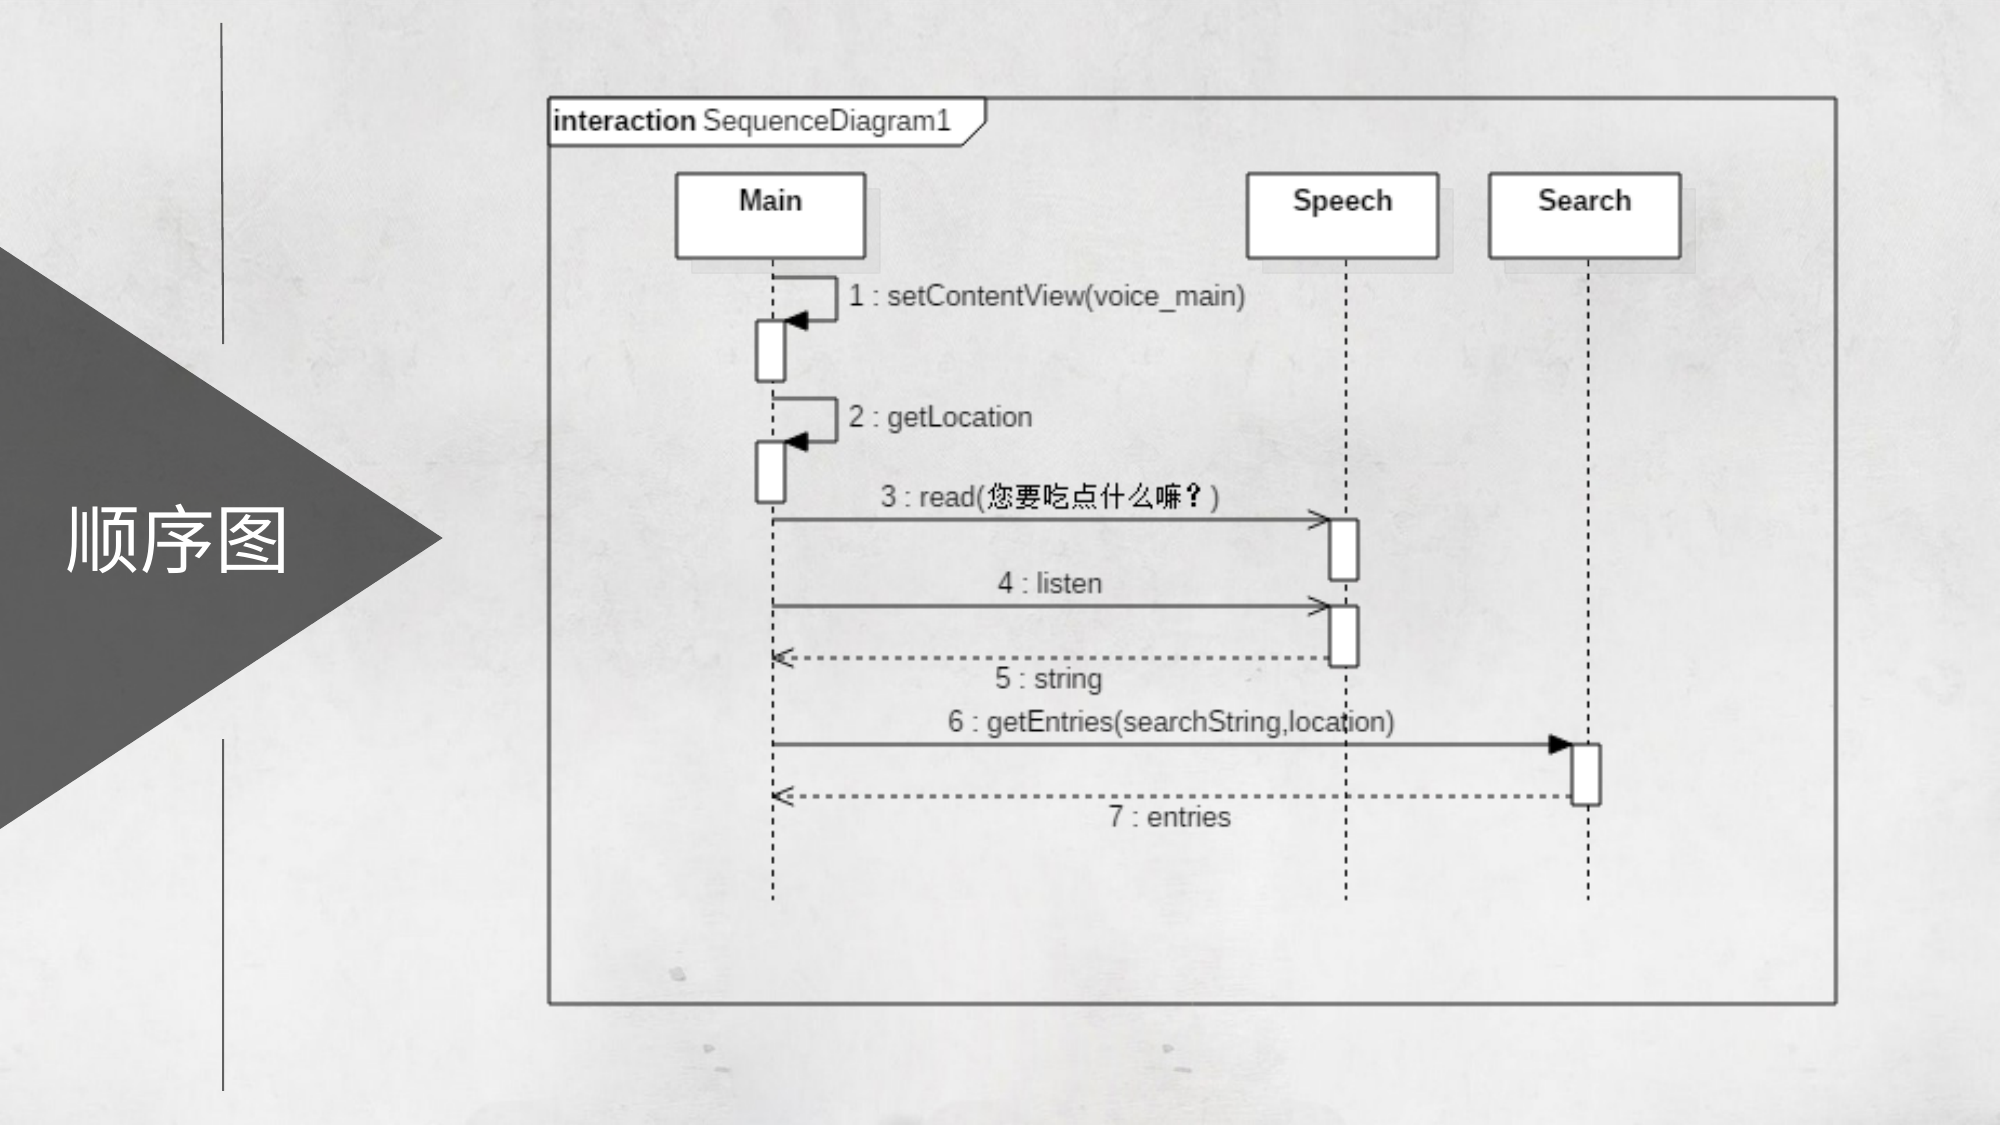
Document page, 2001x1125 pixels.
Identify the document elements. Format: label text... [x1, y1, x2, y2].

text_box 顺序图 [51, 484, 306, 590]
text_box [0, 245, 445, 831]
picture [0, 0, 2000, 1125]
